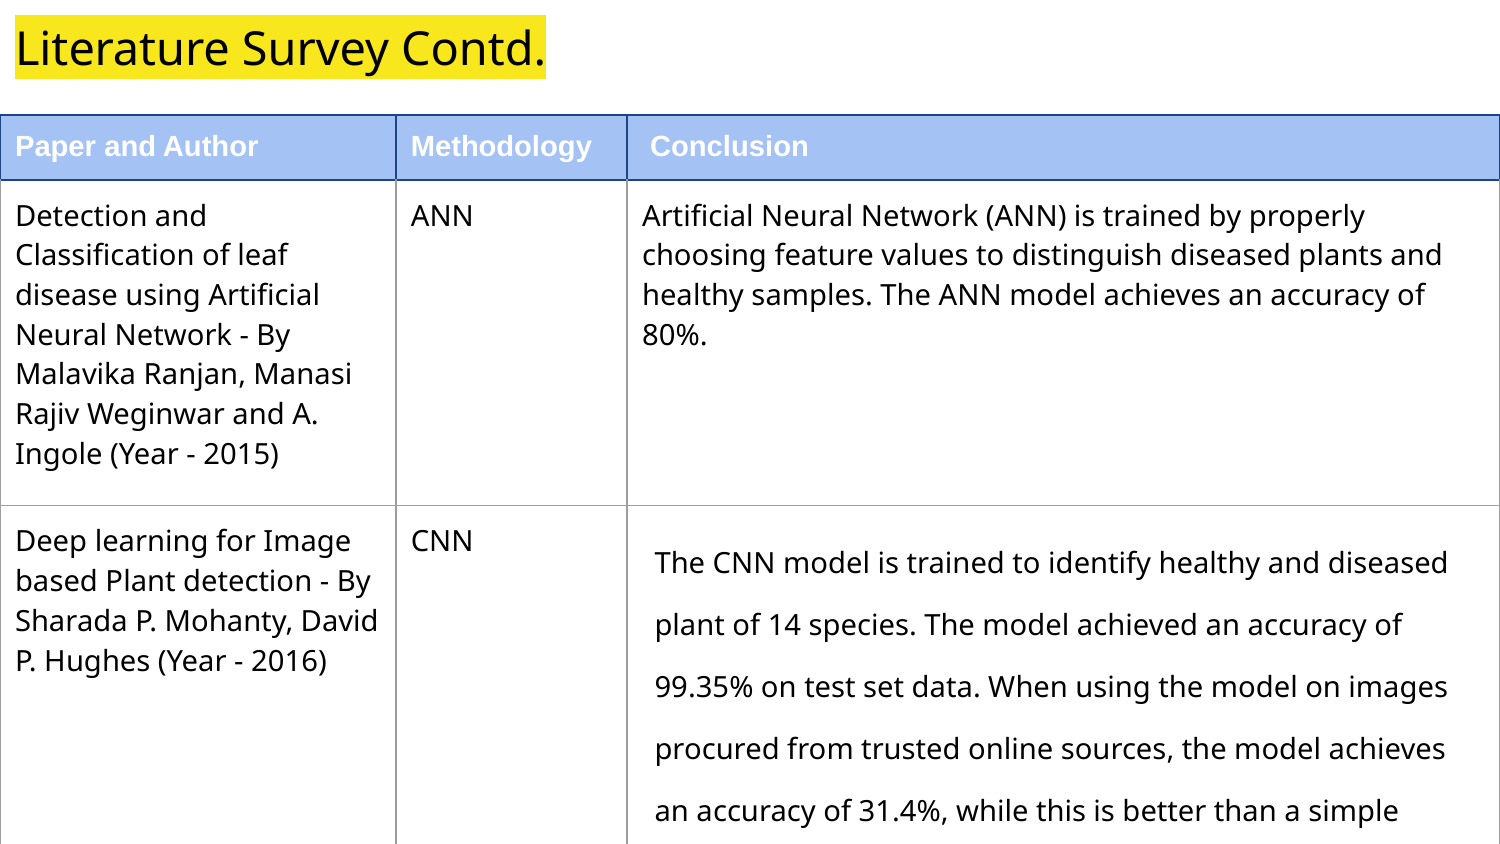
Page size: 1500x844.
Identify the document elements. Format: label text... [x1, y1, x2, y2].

table_cell CNN [397, 506, 626, 844]
table_cell Artificial Neural Network (ANN) is trained by properly choosing feature values to distinguish diseased plants and healthy samples. The ANN model achieves an accuracy of 80%. [628, 181, 1499, 505]
title Literature Survey Contd. [0, 0, 1500, 94]
table_cell Detection and Classification of leaf disease using Artificial Neural Network - By Malavika Ranjan, Manasi Rajiv Weginwar and A. Ingole (Year - 2015) [1, 181, 395, 505]
table_cell Deep learning for Image based Plant detection - By Sharada P. Mohanty, David P. Hughes (Year - 2016) [1, 506, 395, 844]
table_header Conclusion [628, 116, 1499, 179]
table_header Paper and Author [1, 116, 395, 179]
table_cell The CNN model is trained to identify healthy and diseased plant of 14 species. The model achieved an accuracy of 99.35% on test set data. When using the model on images procured from trusted online sources, the model achieves an accuracy of 31.4%, while this is better than a simple model of random selection, a more diverse set of training data can aid to increase the accuracy. [628, 506, 1499, 844]
table_header Methodology [397, 116, 626, 179]
table_cell ANN [397, 181, 626, 505]
